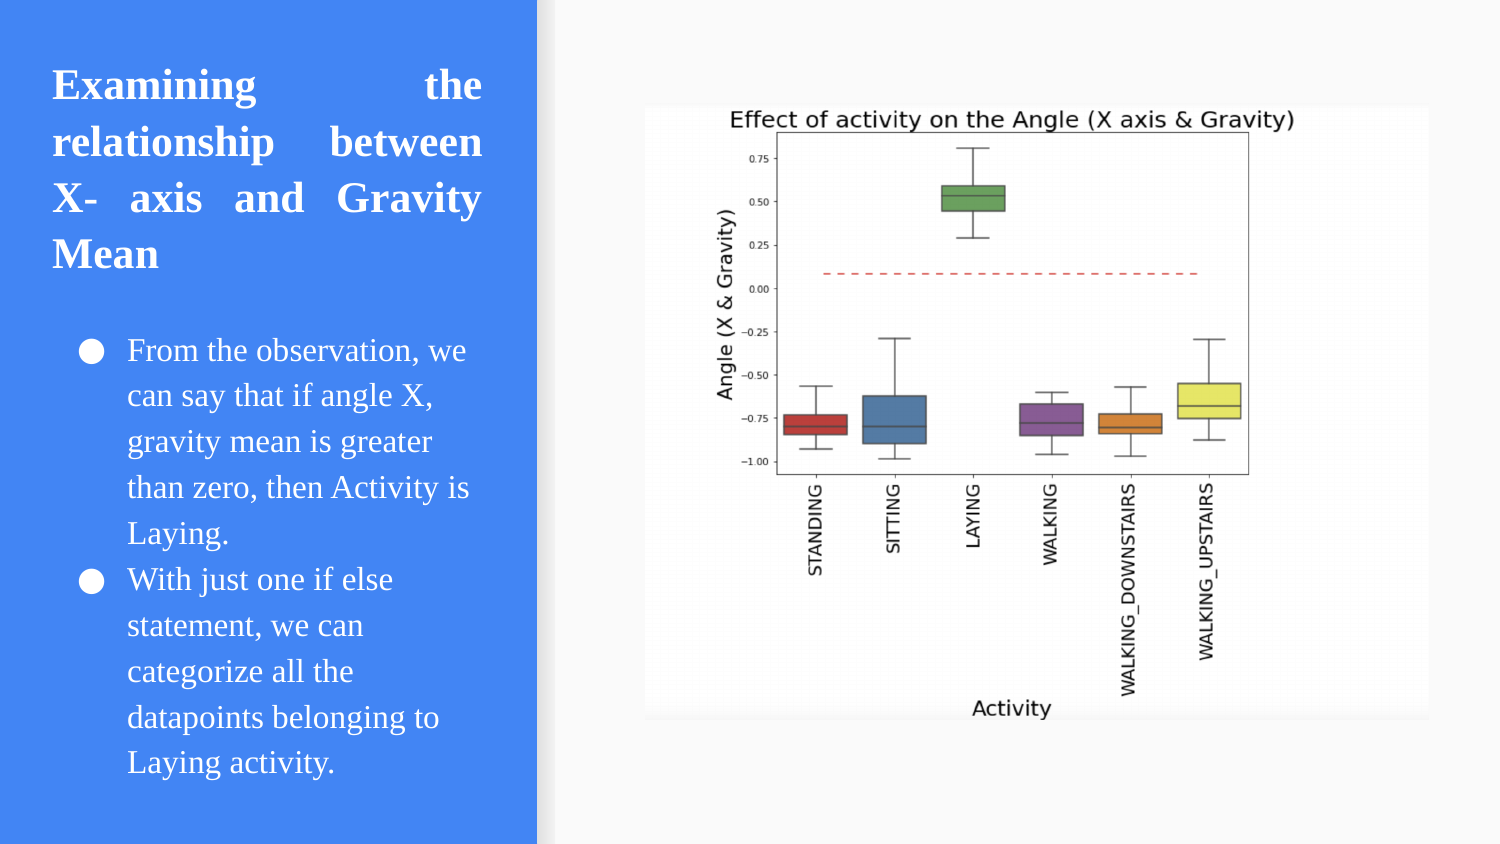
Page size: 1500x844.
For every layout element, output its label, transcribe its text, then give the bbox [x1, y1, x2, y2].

picture [644, 103, 1430, 720]
title Examining the relationship between X- axis and Gravity Mean [37, 46, 498, 293]
list From the observation, we can say that if angle X, gravity mean is greater than zero, then Activity is Laying. With just one if else statement, we can categorize all the datapoints belonging to Laying activity. [37, 306, 498, 823]
